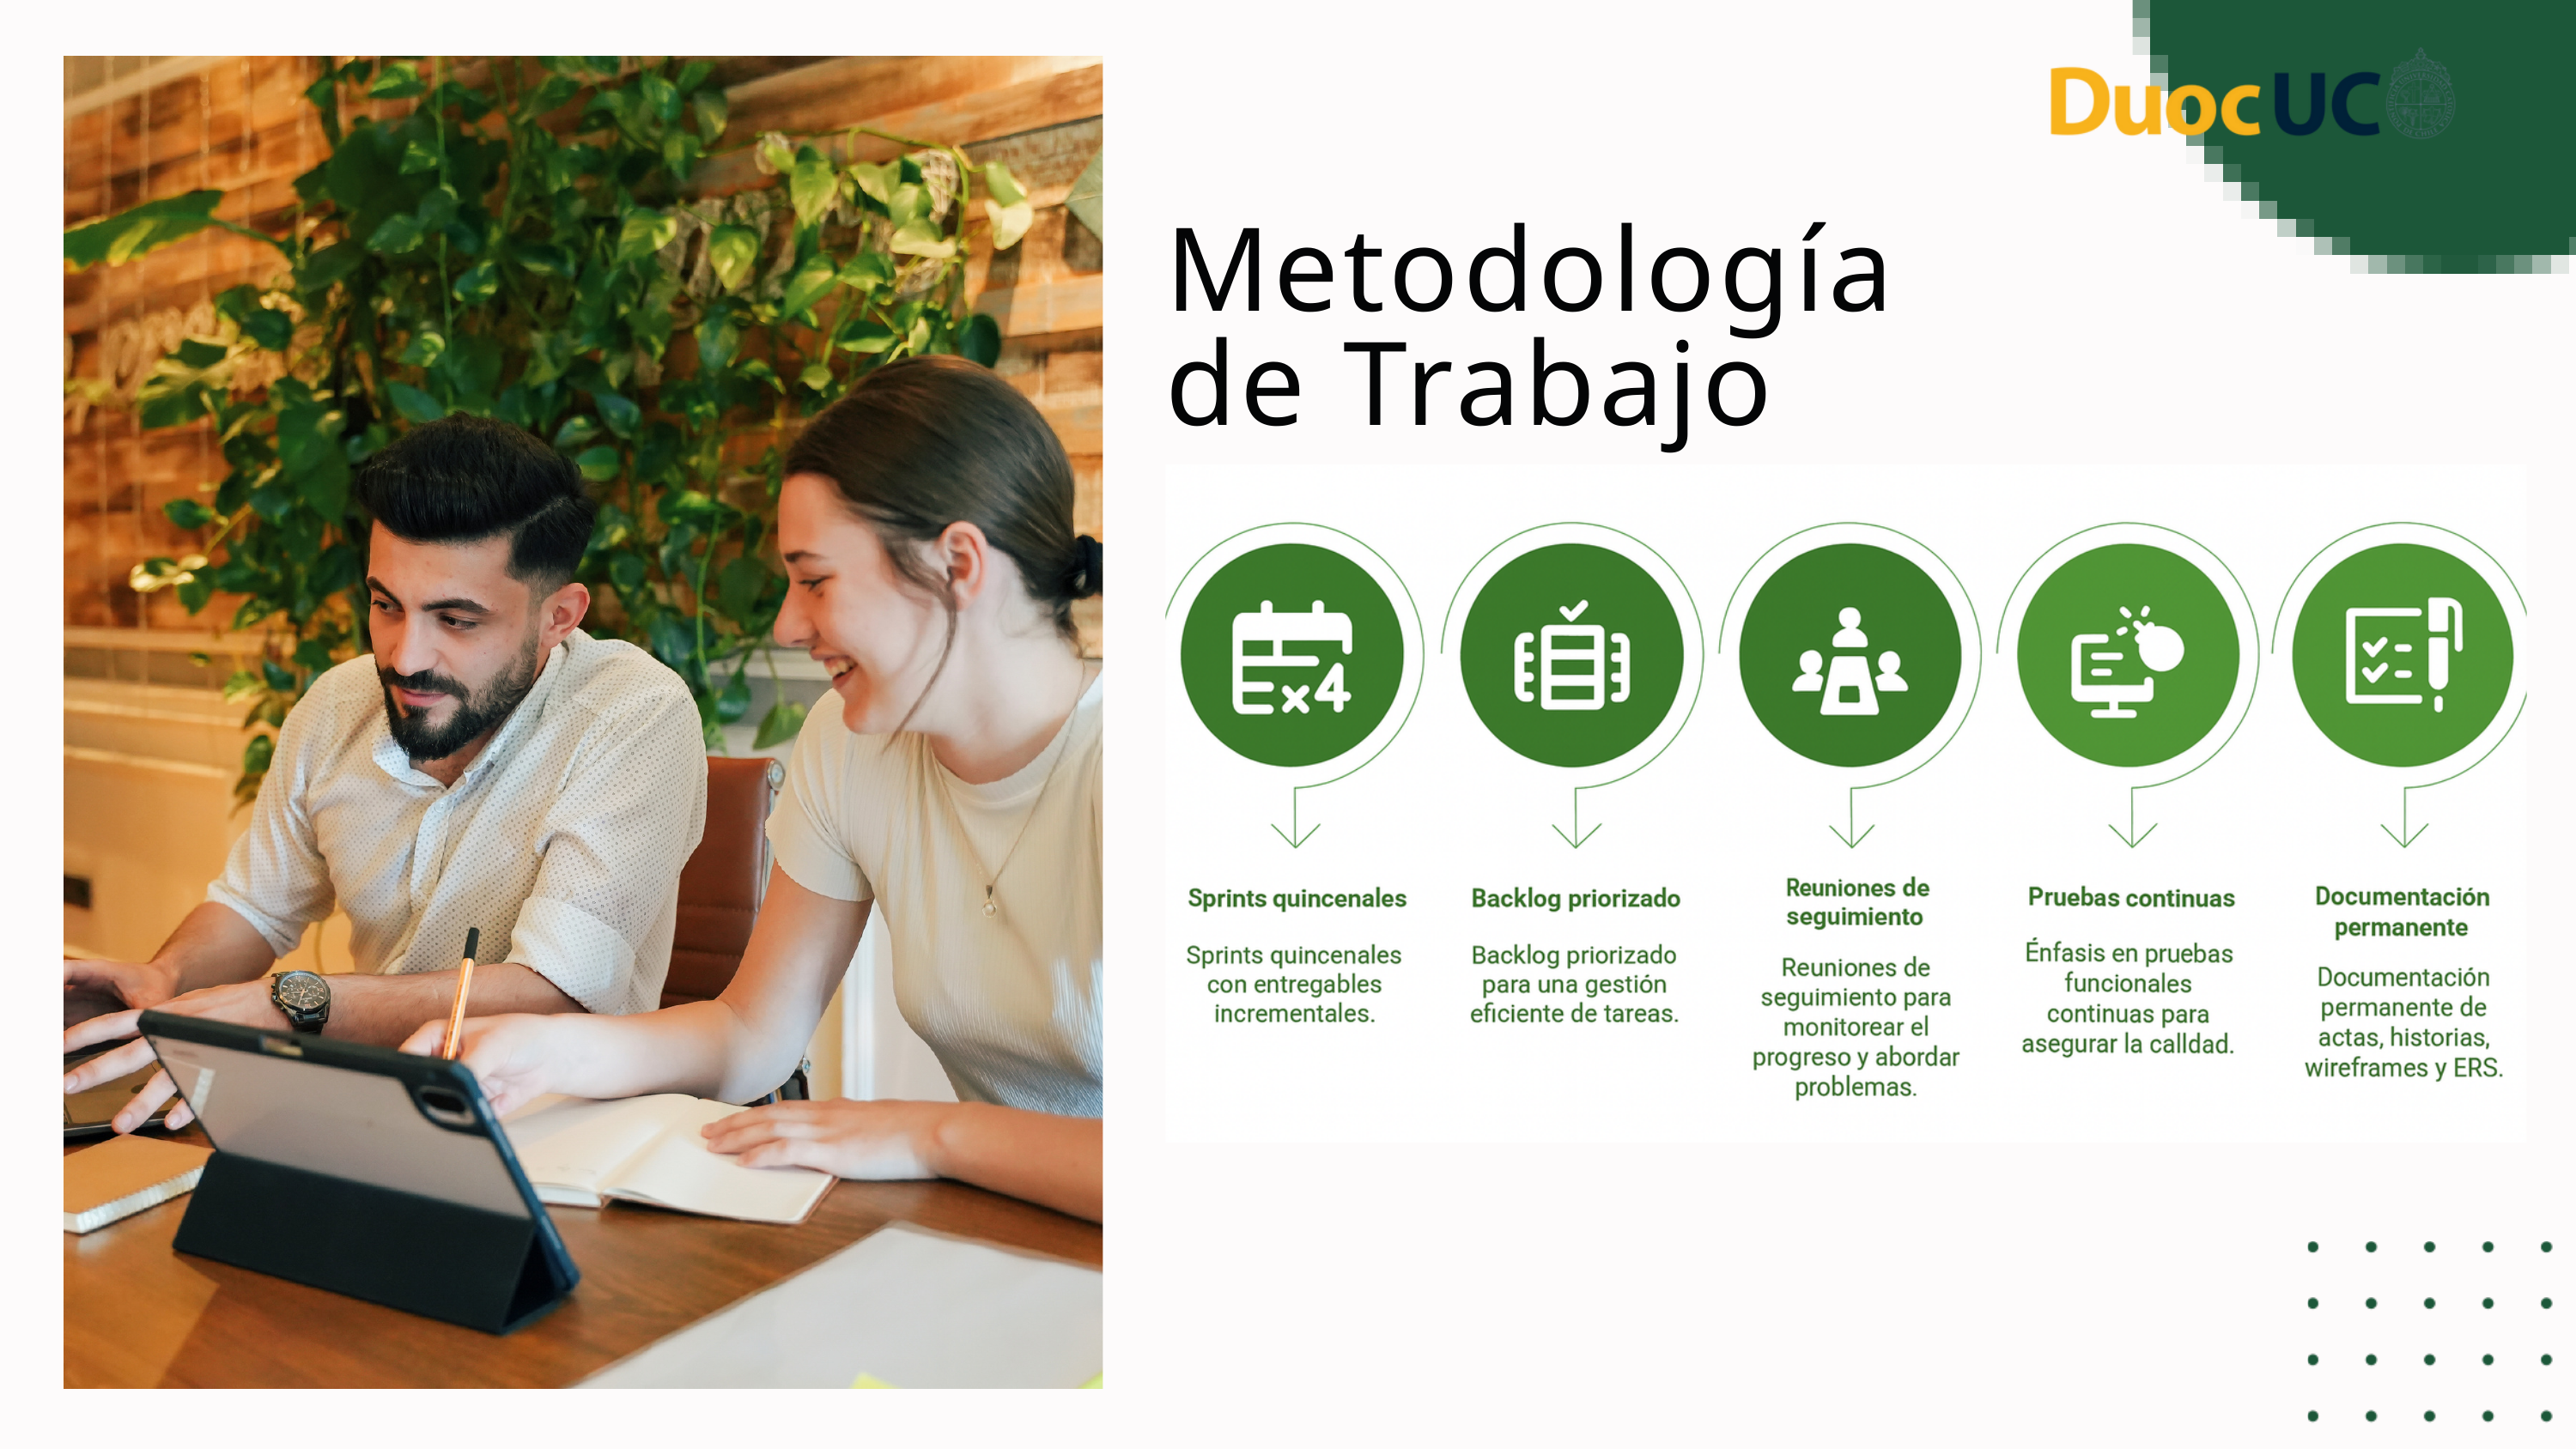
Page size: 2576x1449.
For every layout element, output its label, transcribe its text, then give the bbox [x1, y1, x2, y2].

text_box [2307, 1241, 2576, 1449]
text_box [64, 56, 1103, 1389]
text_box [2045, 42, 2461, 145]
text_box Metodología de Trabajo [1165, 219, 2046, 449]
text_box [2132, 0, 2576, 274]
text_box [1165, 464, 2527, 1143]
